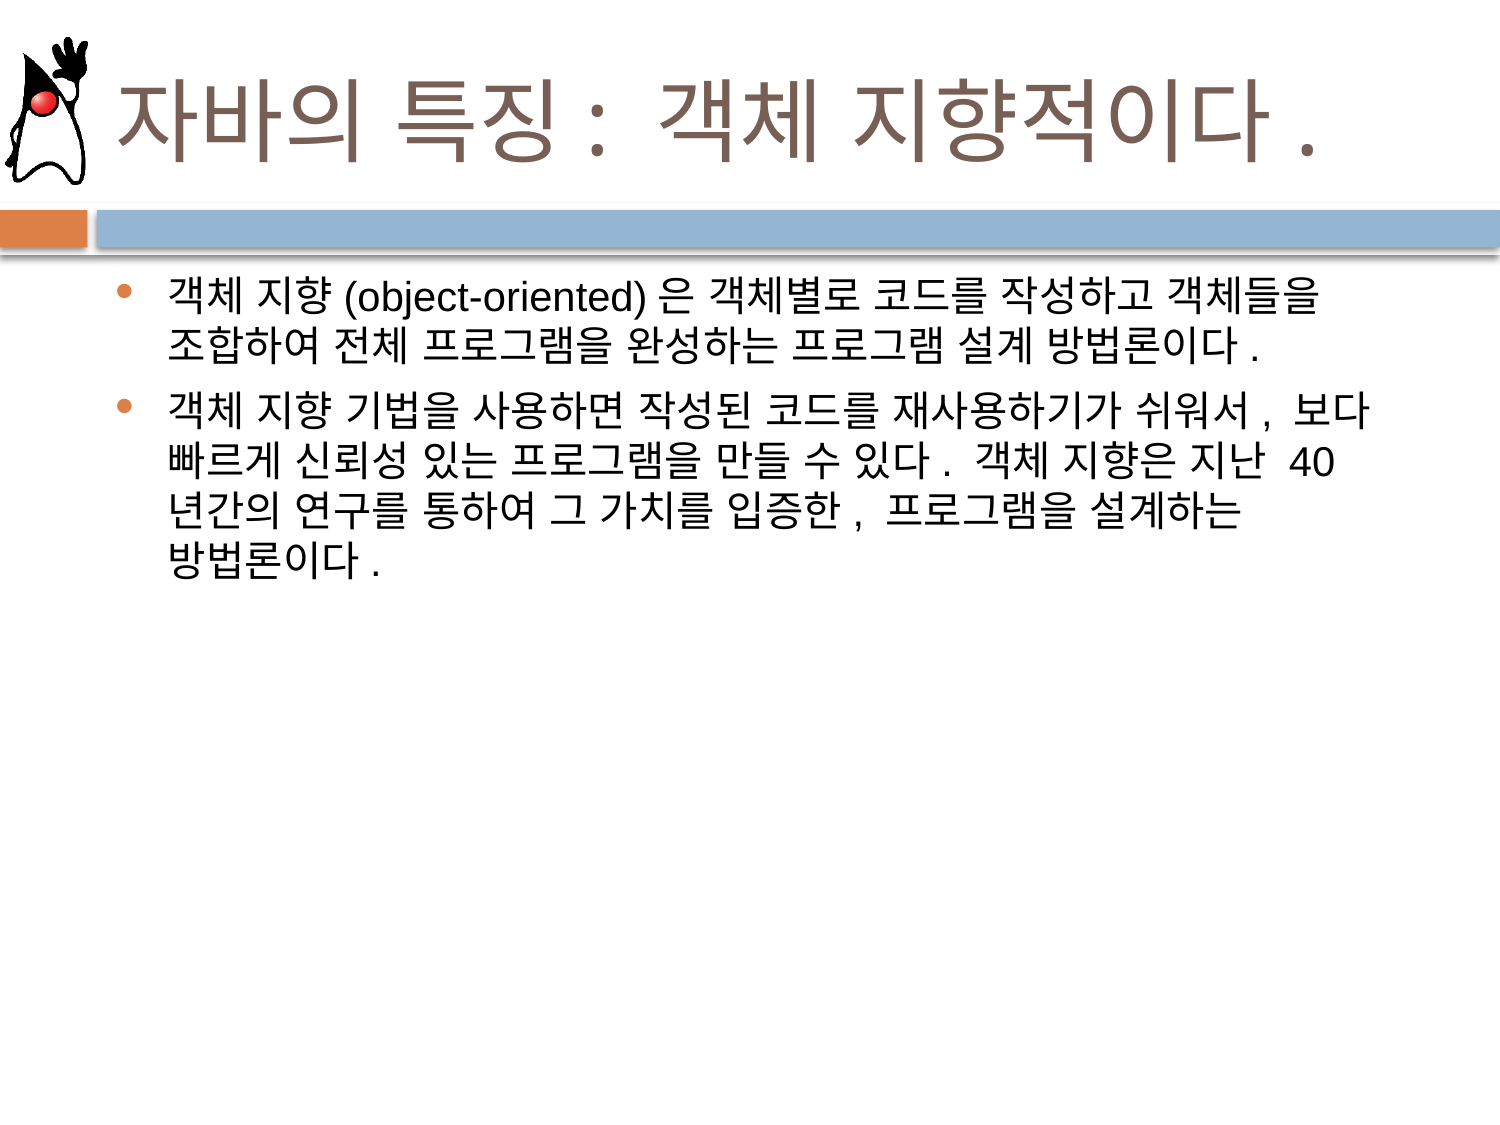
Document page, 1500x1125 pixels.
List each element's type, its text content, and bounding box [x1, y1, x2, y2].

title 자바의 특징: 객체 지향적이다. [100, 37, 1438, 200]
list 객체 지향(object-oriented)은 객체별로 코드를 작성하고 객체들을 조합하여 전체 프로그램을 완성하는 프로그램 설계 방법론이다. 객체 지향 기법을 사용하면 작성된 코드를 재사용하기가 쉬워서, 보다 빠르게 신뢰성 있는 프로그램을 만들 수 있다. 객체 지향은 지난 40년간의 연구를 통하여 그 가치를 입증한, 프로그램을 설계하는 방법론이다. [100, 262, 1438, 1000]
picture [5, 37, 88, 185]
